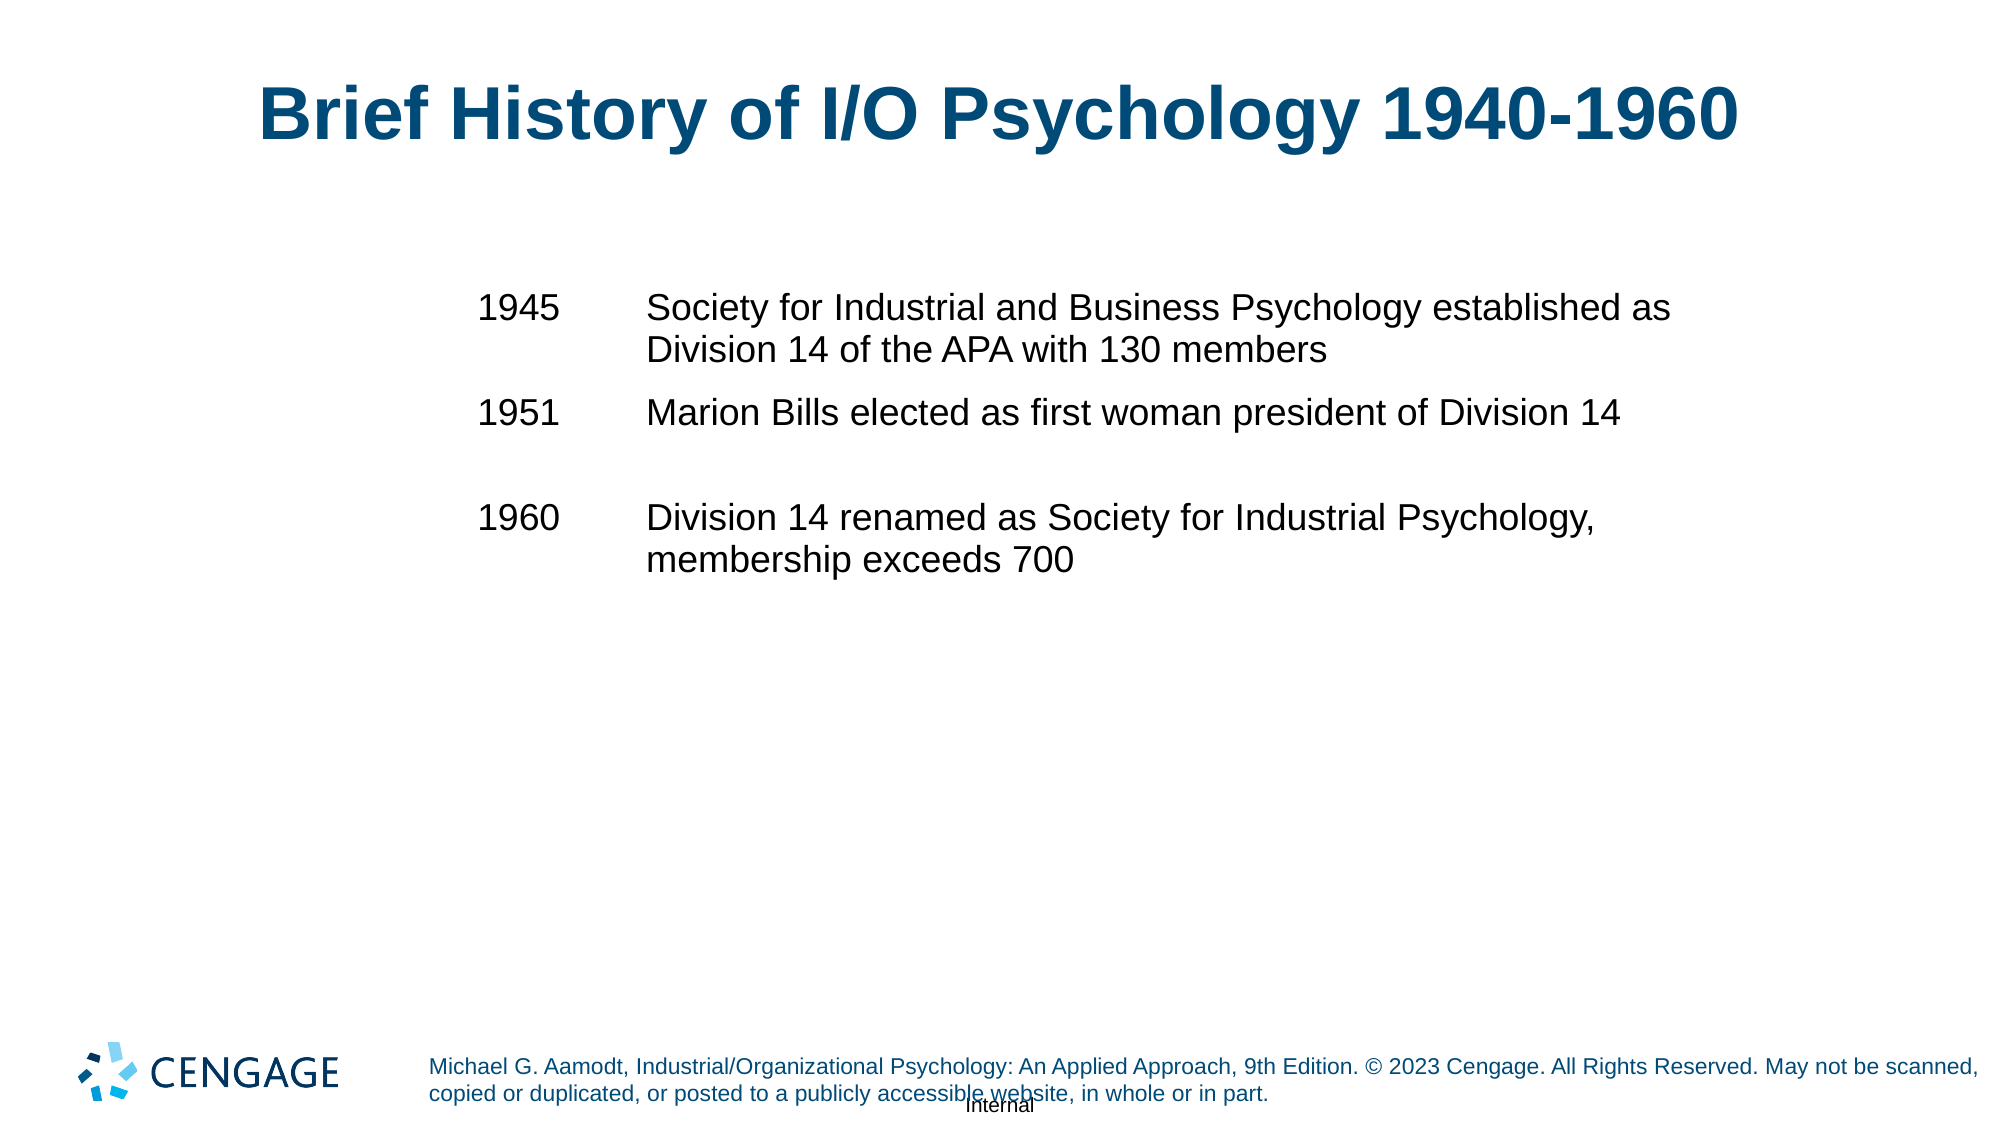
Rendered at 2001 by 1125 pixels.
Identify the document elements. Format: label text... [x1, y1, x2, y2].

picture [78, 1042, 338, 1101]
table_cell Marion Bills elected as first woman president of Division 14 [631, 384, 1717, 489]
table_cell 1960 [406, 489, 631, 588]
table_cell 1951 [406, 384, 631, 489]
table_cell Division 14 renamed as Society for Industrial Psychology, membership exceeds 700 [631, 489, 1717, 588]
table_header Society for Industrial and Business Psychology established as Division 14 of the APA with 130 members [631, 279, 1717, 384]
title Brief History of I/O Psychology 1940-1960 [137, 59, 1863, 171]
table_header 1945 [406, 279, 631, 384]
